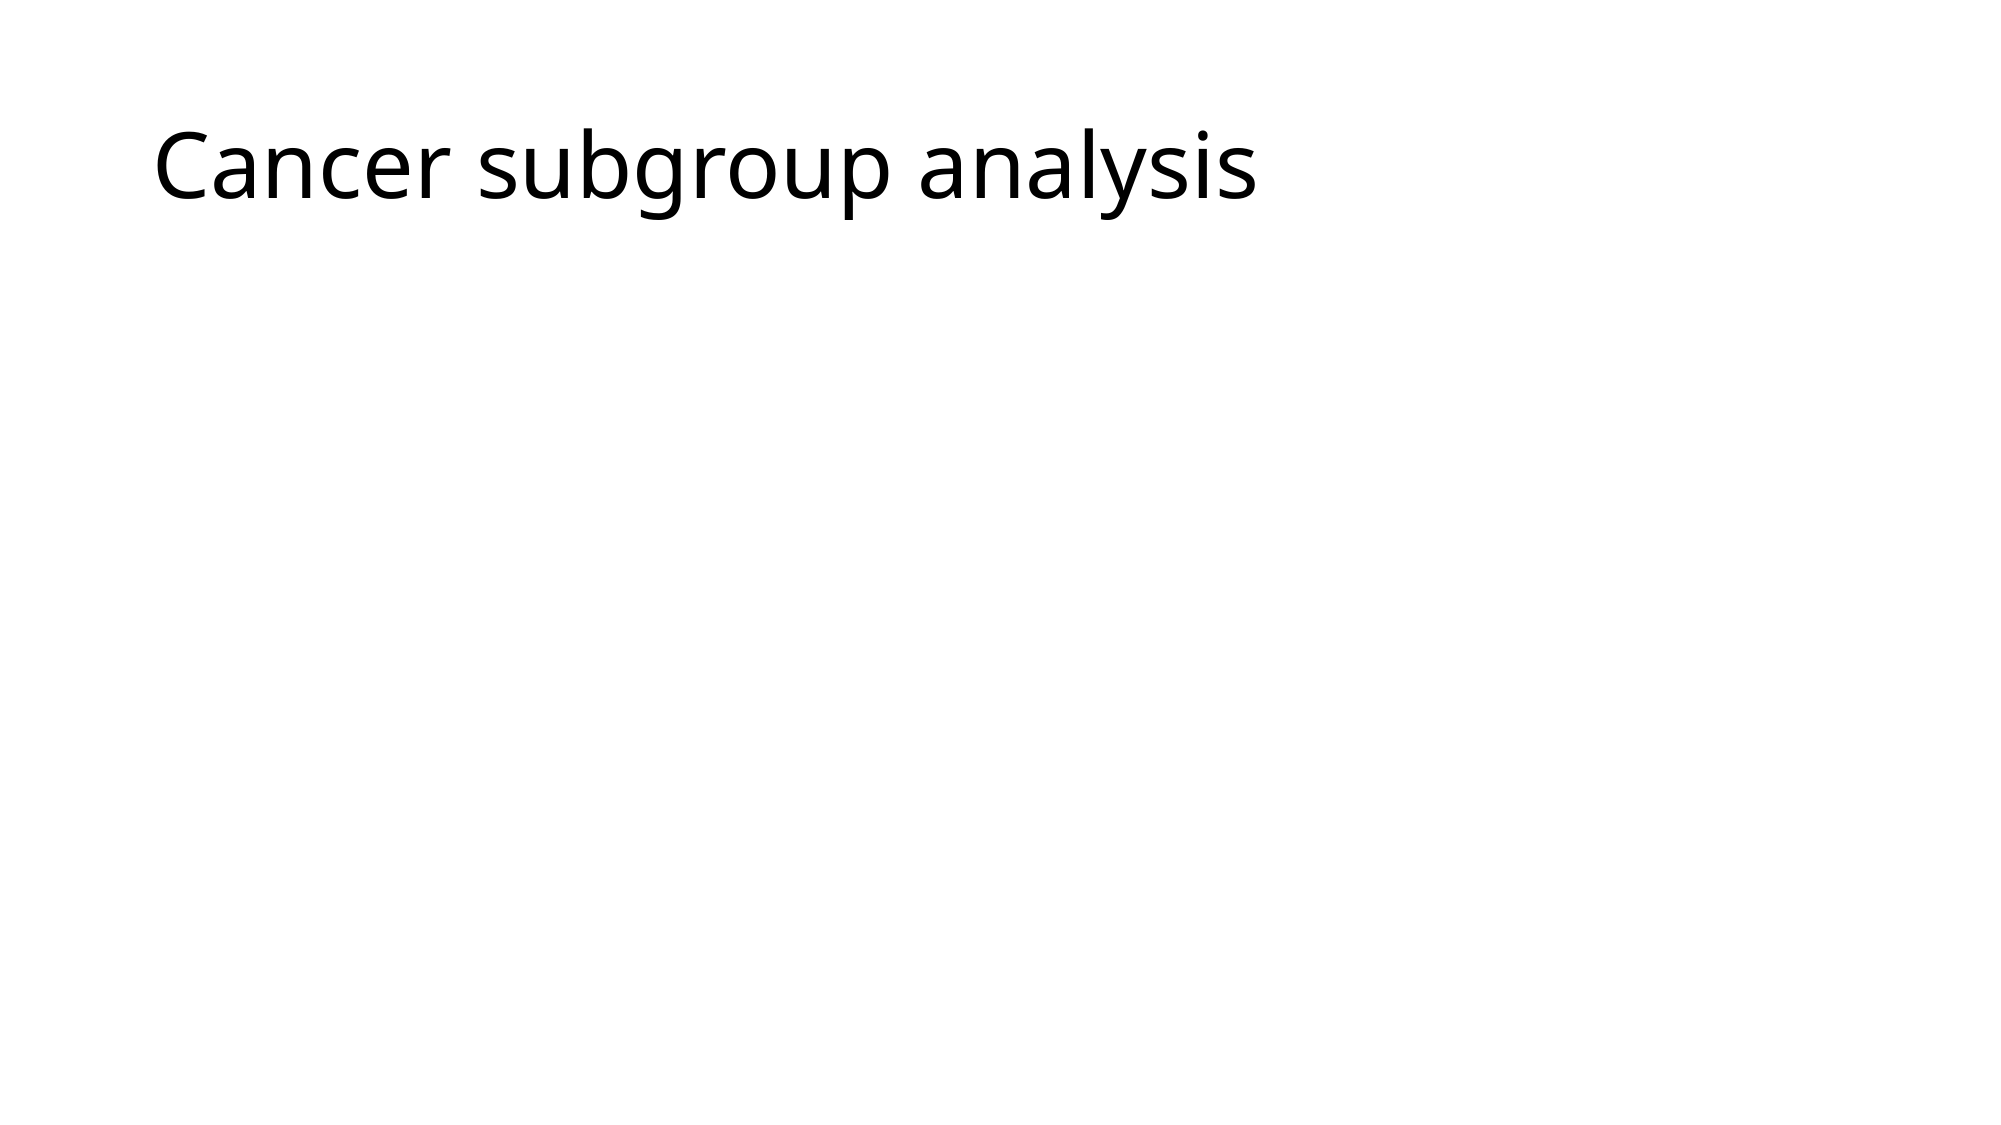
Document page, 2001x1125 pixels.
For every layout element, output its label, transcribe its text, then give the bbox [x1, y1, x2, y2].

title Cancer subgroup analysis [137, 59, 1863, 278]
